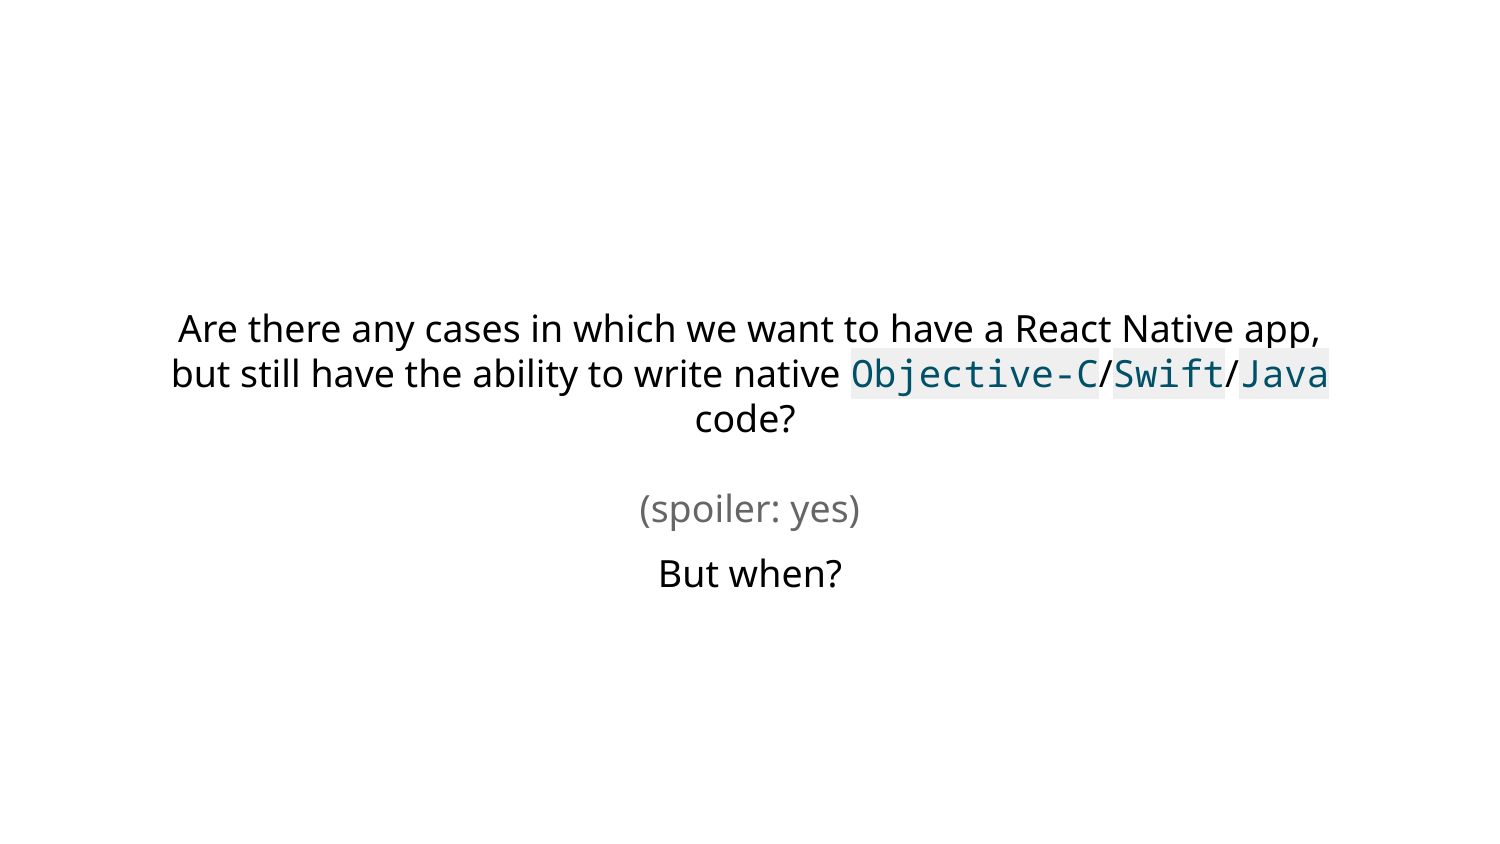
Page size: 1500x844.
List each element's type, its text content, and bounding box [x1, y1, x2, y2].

text_box Are there any cases in which we want to have a React Native app, but still have the ability to write native Objective-C/Swift/Java code? (spoiler: yes) [143, 290, 1357, 535]
text_box But when? [143, 535, 1357, 701]
